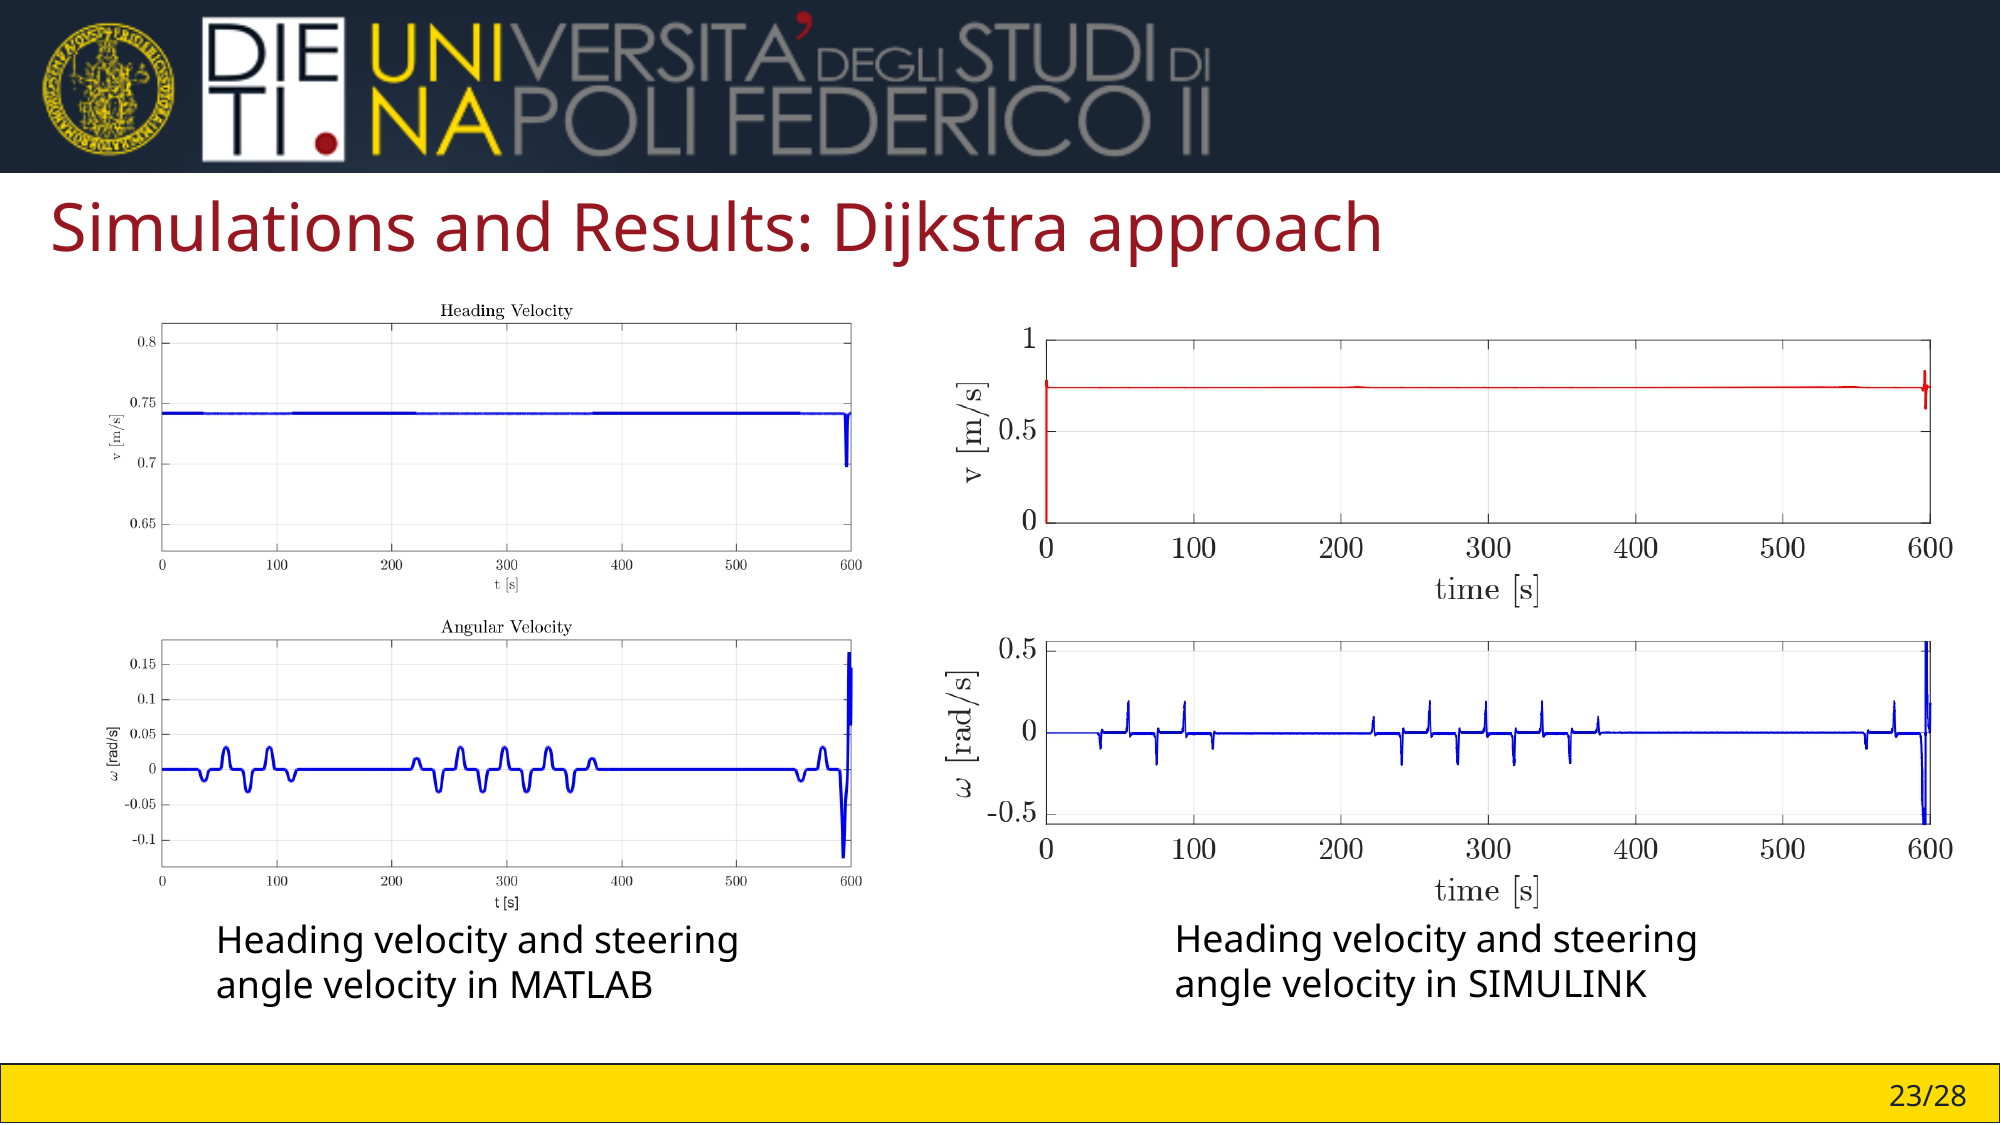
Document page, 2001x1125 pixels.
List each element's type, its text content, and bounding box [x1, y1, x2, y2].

picture [46, 273, 935, 940]
picture [945, 327, 1954, 909]
text_box 23/28 [2, 1069, 1982, 1125]
text_box Simulations and Results: Dijkstra approach [18, 184, 1982, 273]
picture [0, 0, 2000, 173]
text_box Heading velocity and steering angle velocity in MATLAB [201, 949, 780, 1013]
text_box Heading velocity and steering angle velocity in SIMULINK [1159, 917, 1739, 1012]
text_box [0, 1063, 2000, 1123]
